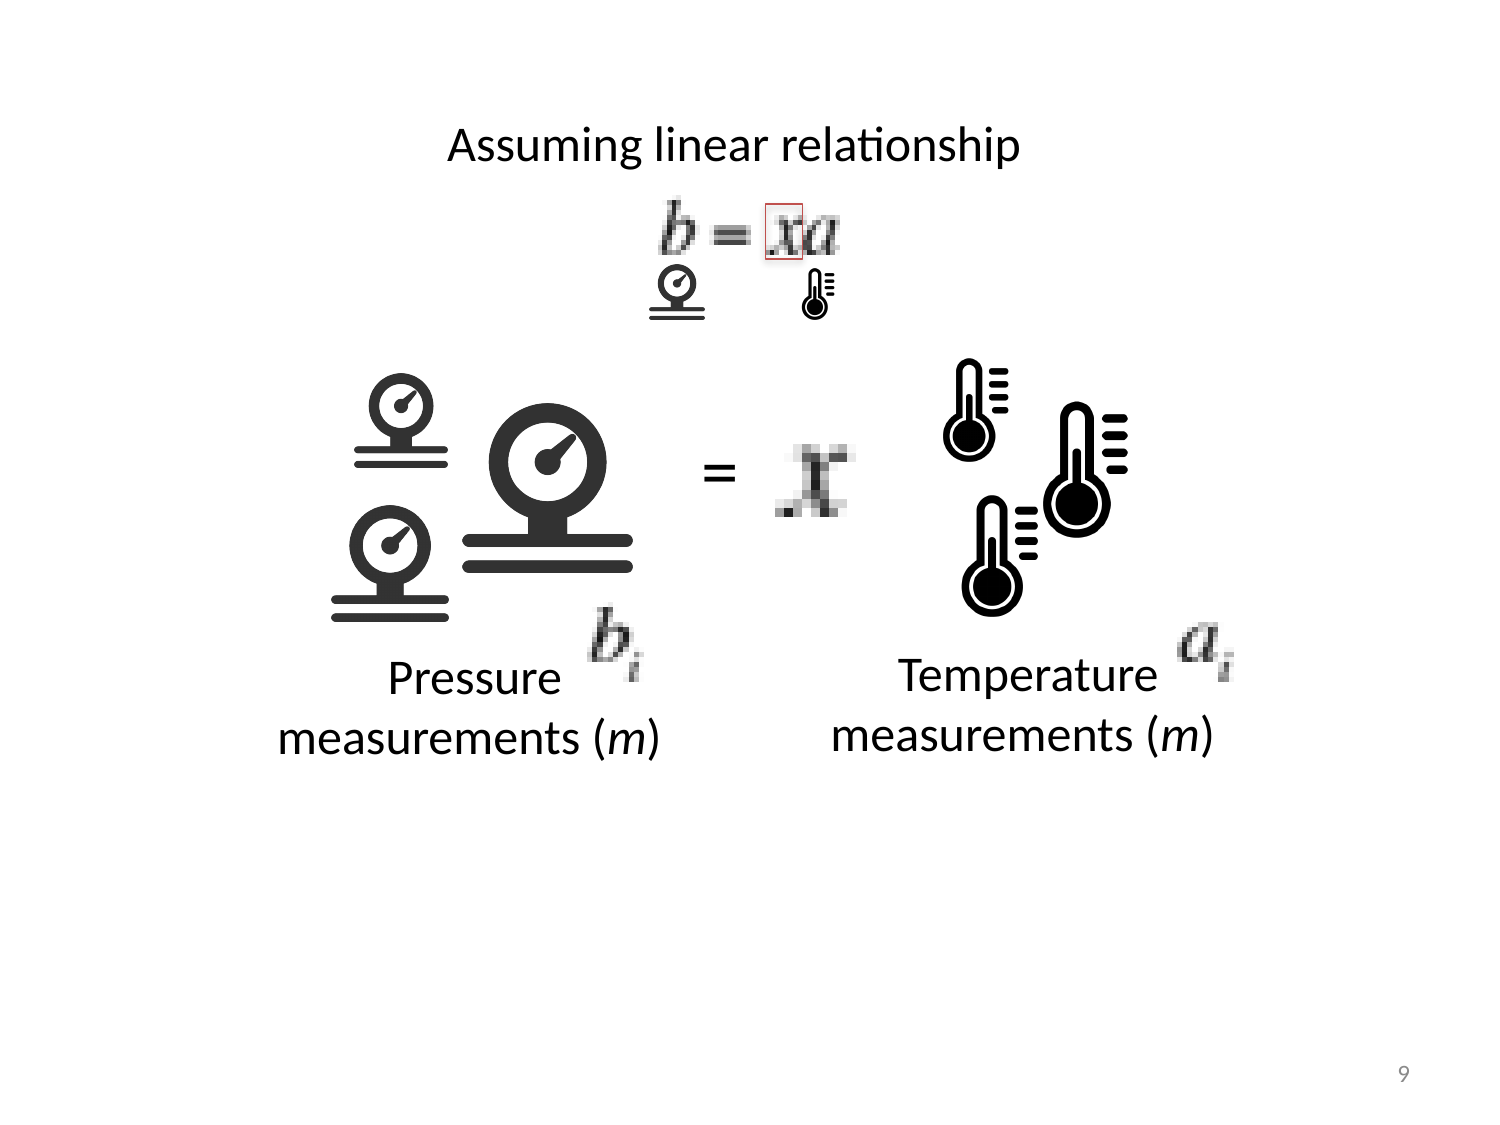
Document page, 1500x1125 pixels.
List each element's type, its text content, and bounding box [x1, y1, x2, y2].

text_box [649, 180, 850, 266]
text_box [756, 417, 867, 537]
text_box Assuming linear relationship [432, 104, 1055, 180]
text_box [577, 588, 645, 692]
picture [353, 373, 448, 468]
text_box = [686, 414, 826, 520]
picture [792, 268, 844, 320]
text_box Pressure measurements (m) [245, 636, 705, 772]
text_box Temperature measurements (m) [798, 634, 1259, 769]
picture [649, 264, 706, 320]
picture [331, 504, 449, 622]
picture [923, 357, 1154, 618]
slide_number 9 [1074, 1042, 1425, 1103]
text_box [1166, 588, 1240, 692]
picture [462, 403, 633, 574]
